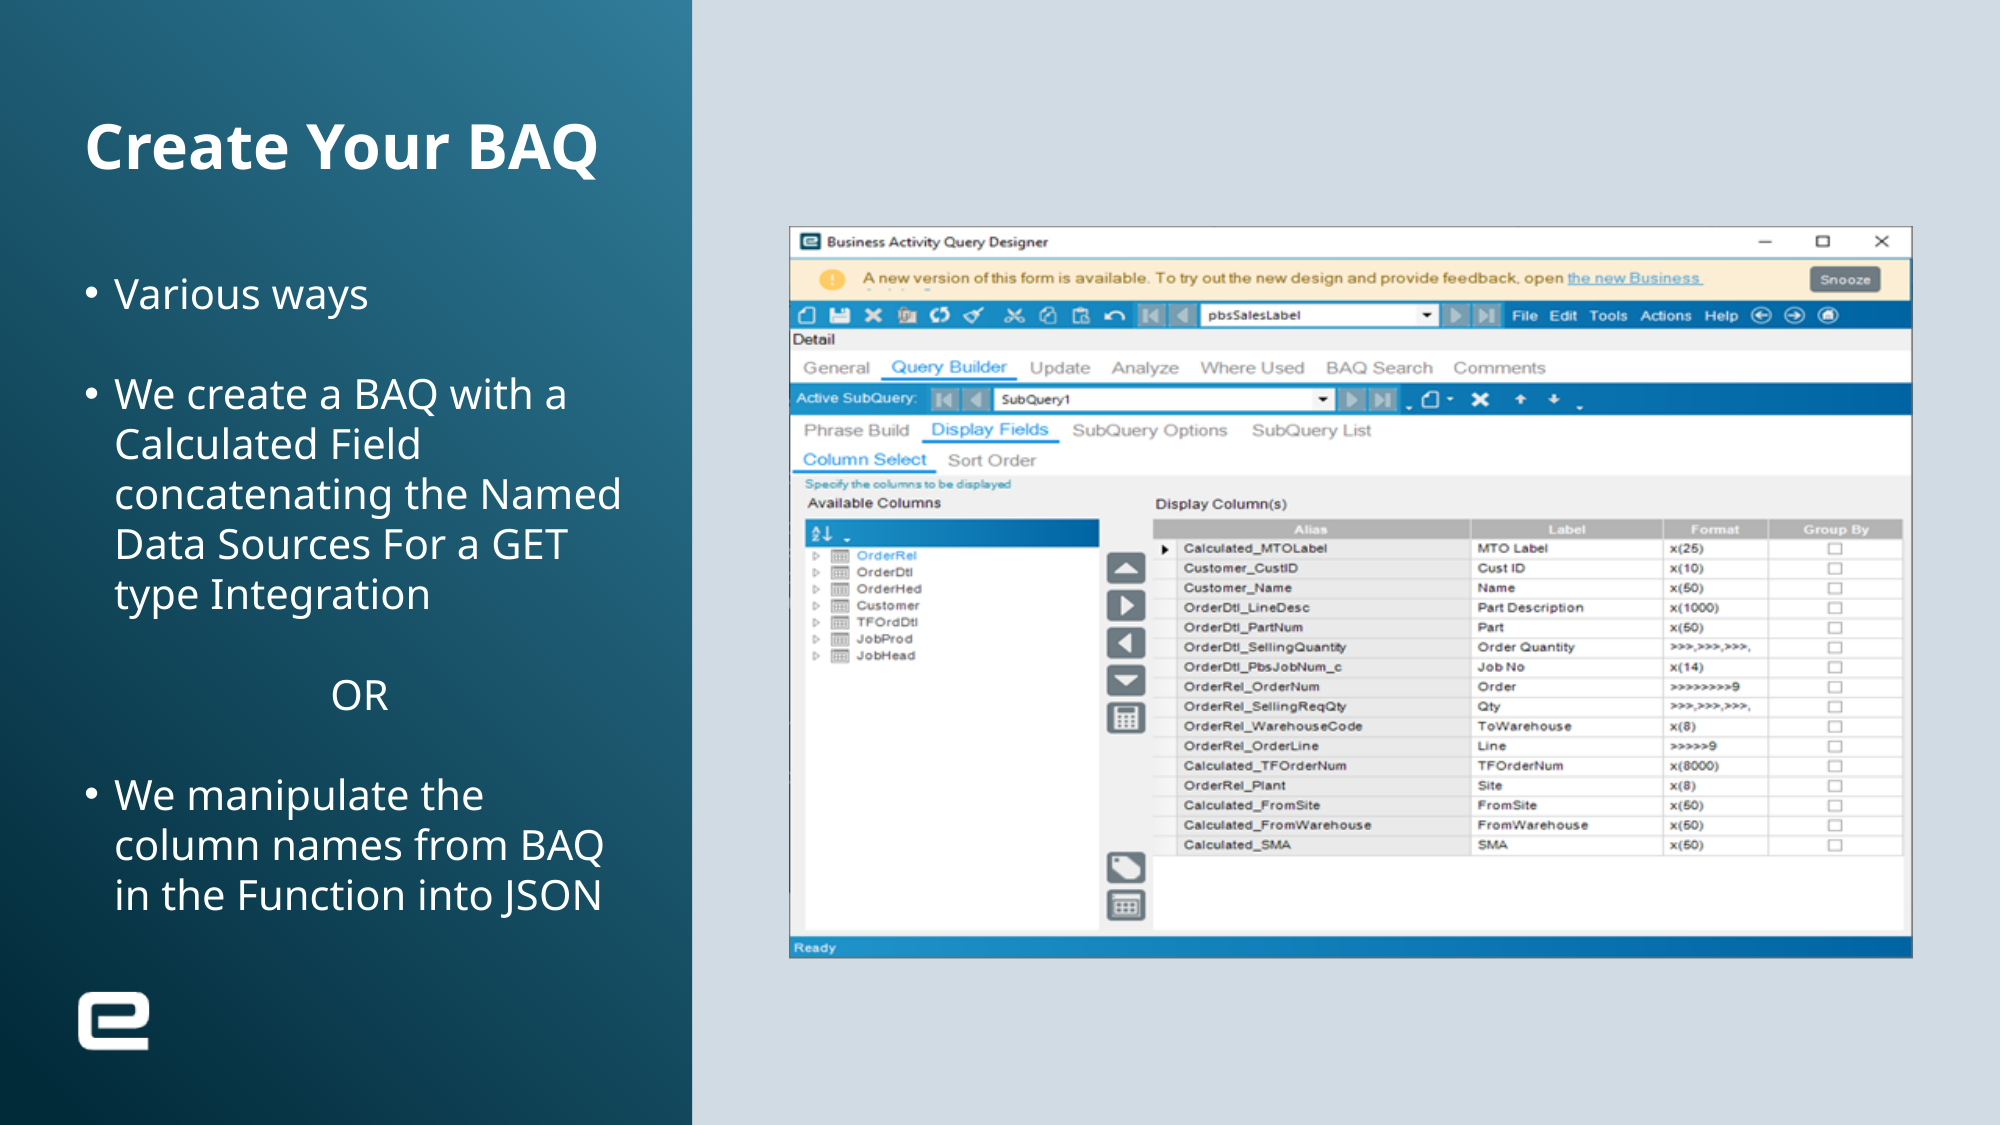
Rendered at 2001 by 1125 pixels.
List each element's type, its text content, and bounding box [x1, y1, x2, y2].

title Create Your BAQ [84, 115, 635, 267]
picture [789, 226, 1914, 960]
picture [63, 969, 166, 1072]
list Various ways We create a BAQ with a Calculated Field concatenating the Named Data Sources For a GET type Integration OR We manipulate the column names from BAQ in the Function into JSON [84, 267, 635, 990]
